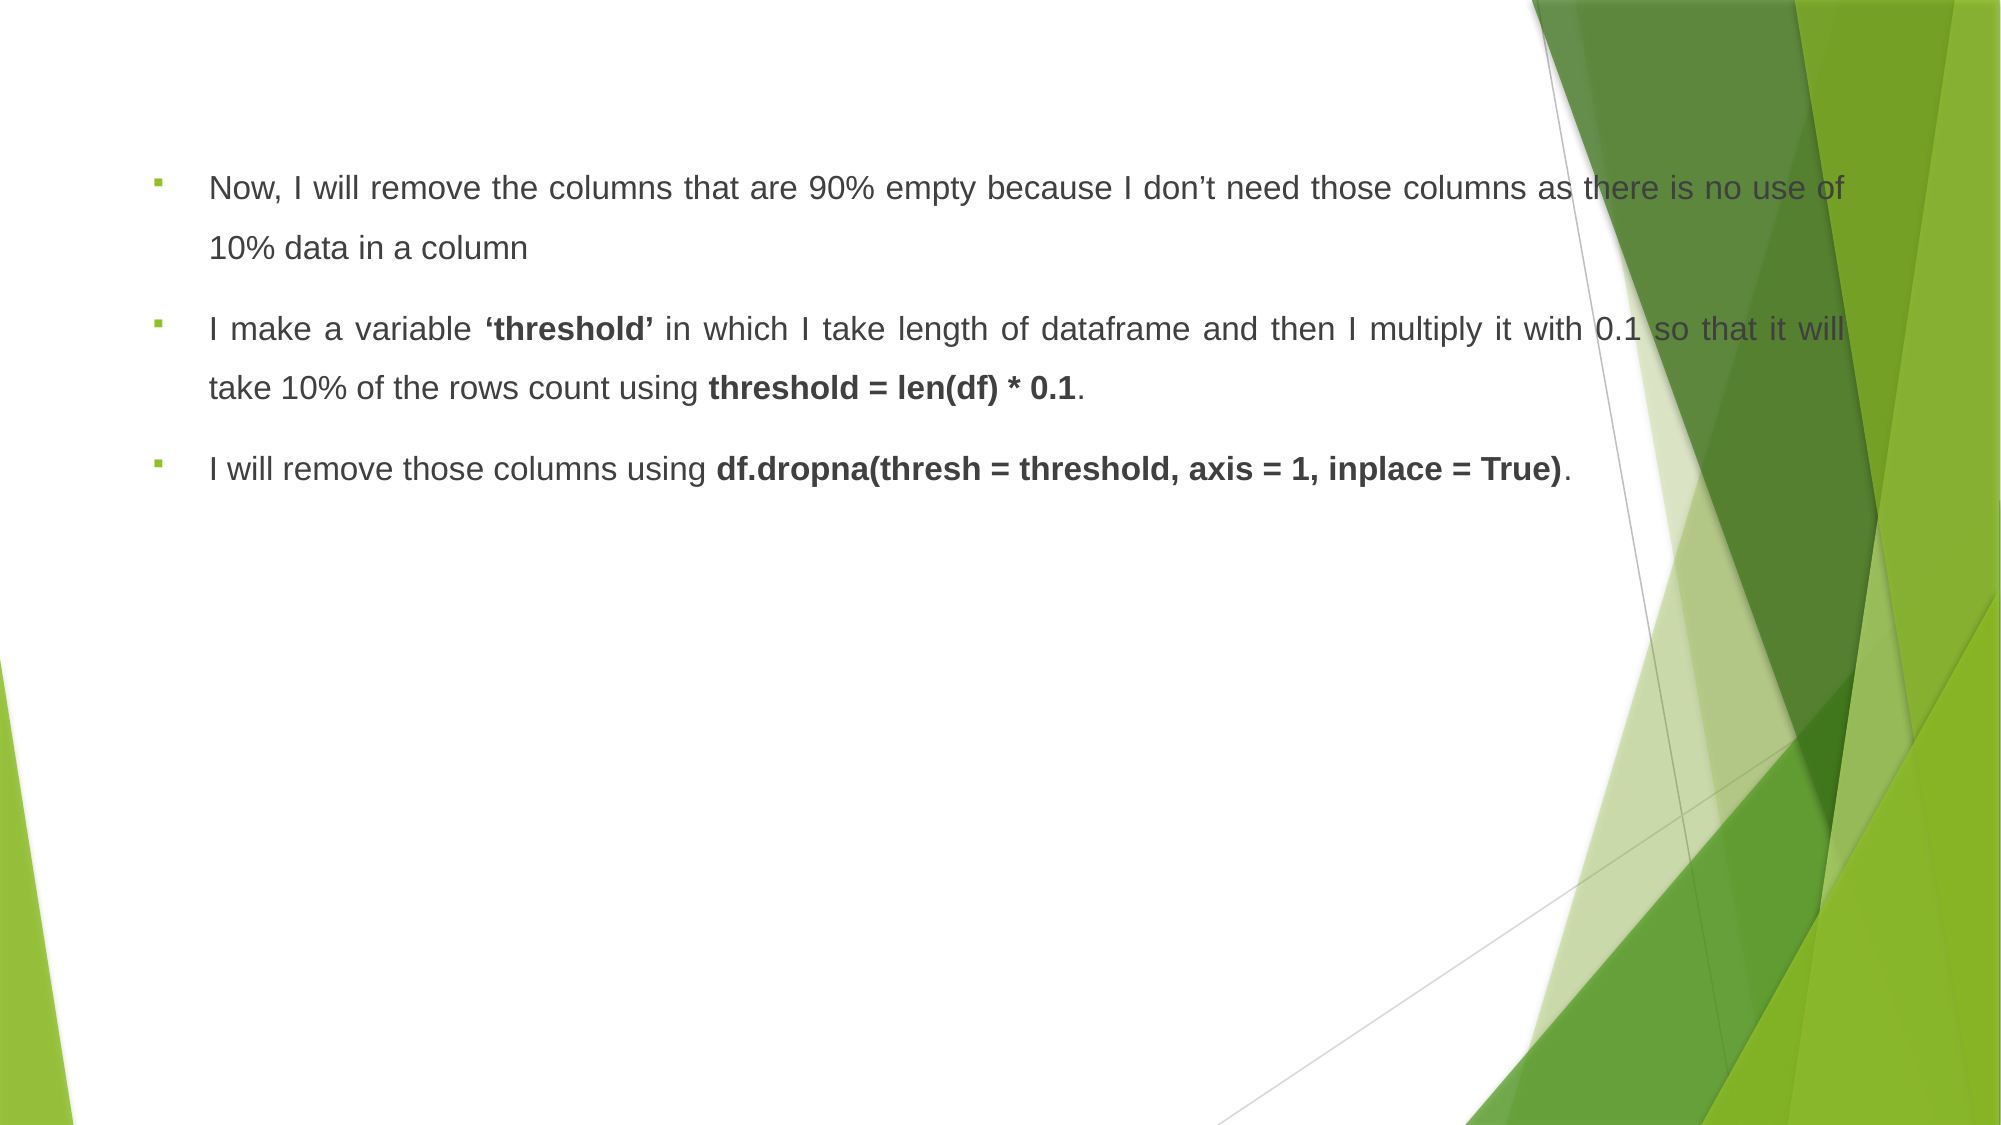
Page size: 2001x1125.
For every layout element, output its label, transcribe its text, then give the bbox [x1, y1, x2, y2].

list Now, I will remove the columns that are 90% empty because I don’t need those columns as there is no use of 10% data in a column I make a variable ‘threshold’ in which I take length of dataframe and then I multiply it with 0.1 so that it will take 10% of the rows count using threshold = len(df) * 0.1. I will remove those columns using df.dropna(thresh = threshold, axis = 1, inplace = True). [137, 139, 1863, 645]
